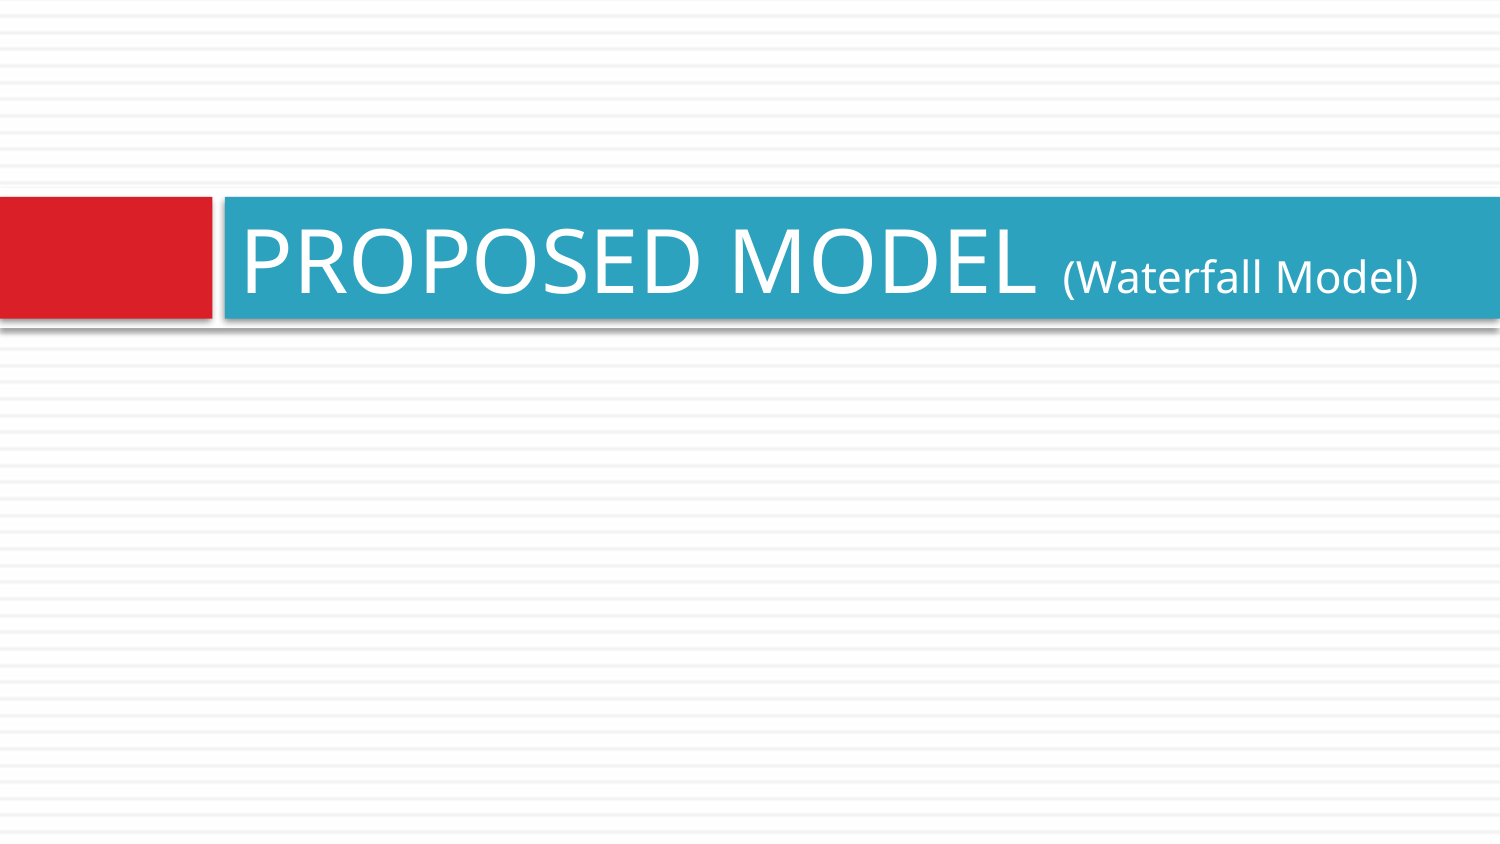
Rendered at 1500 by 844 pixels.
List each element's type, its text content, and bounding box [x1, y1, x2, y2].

title PROPOSED MODEL (Waterfall Model) [225, 196, 1475, 319]
